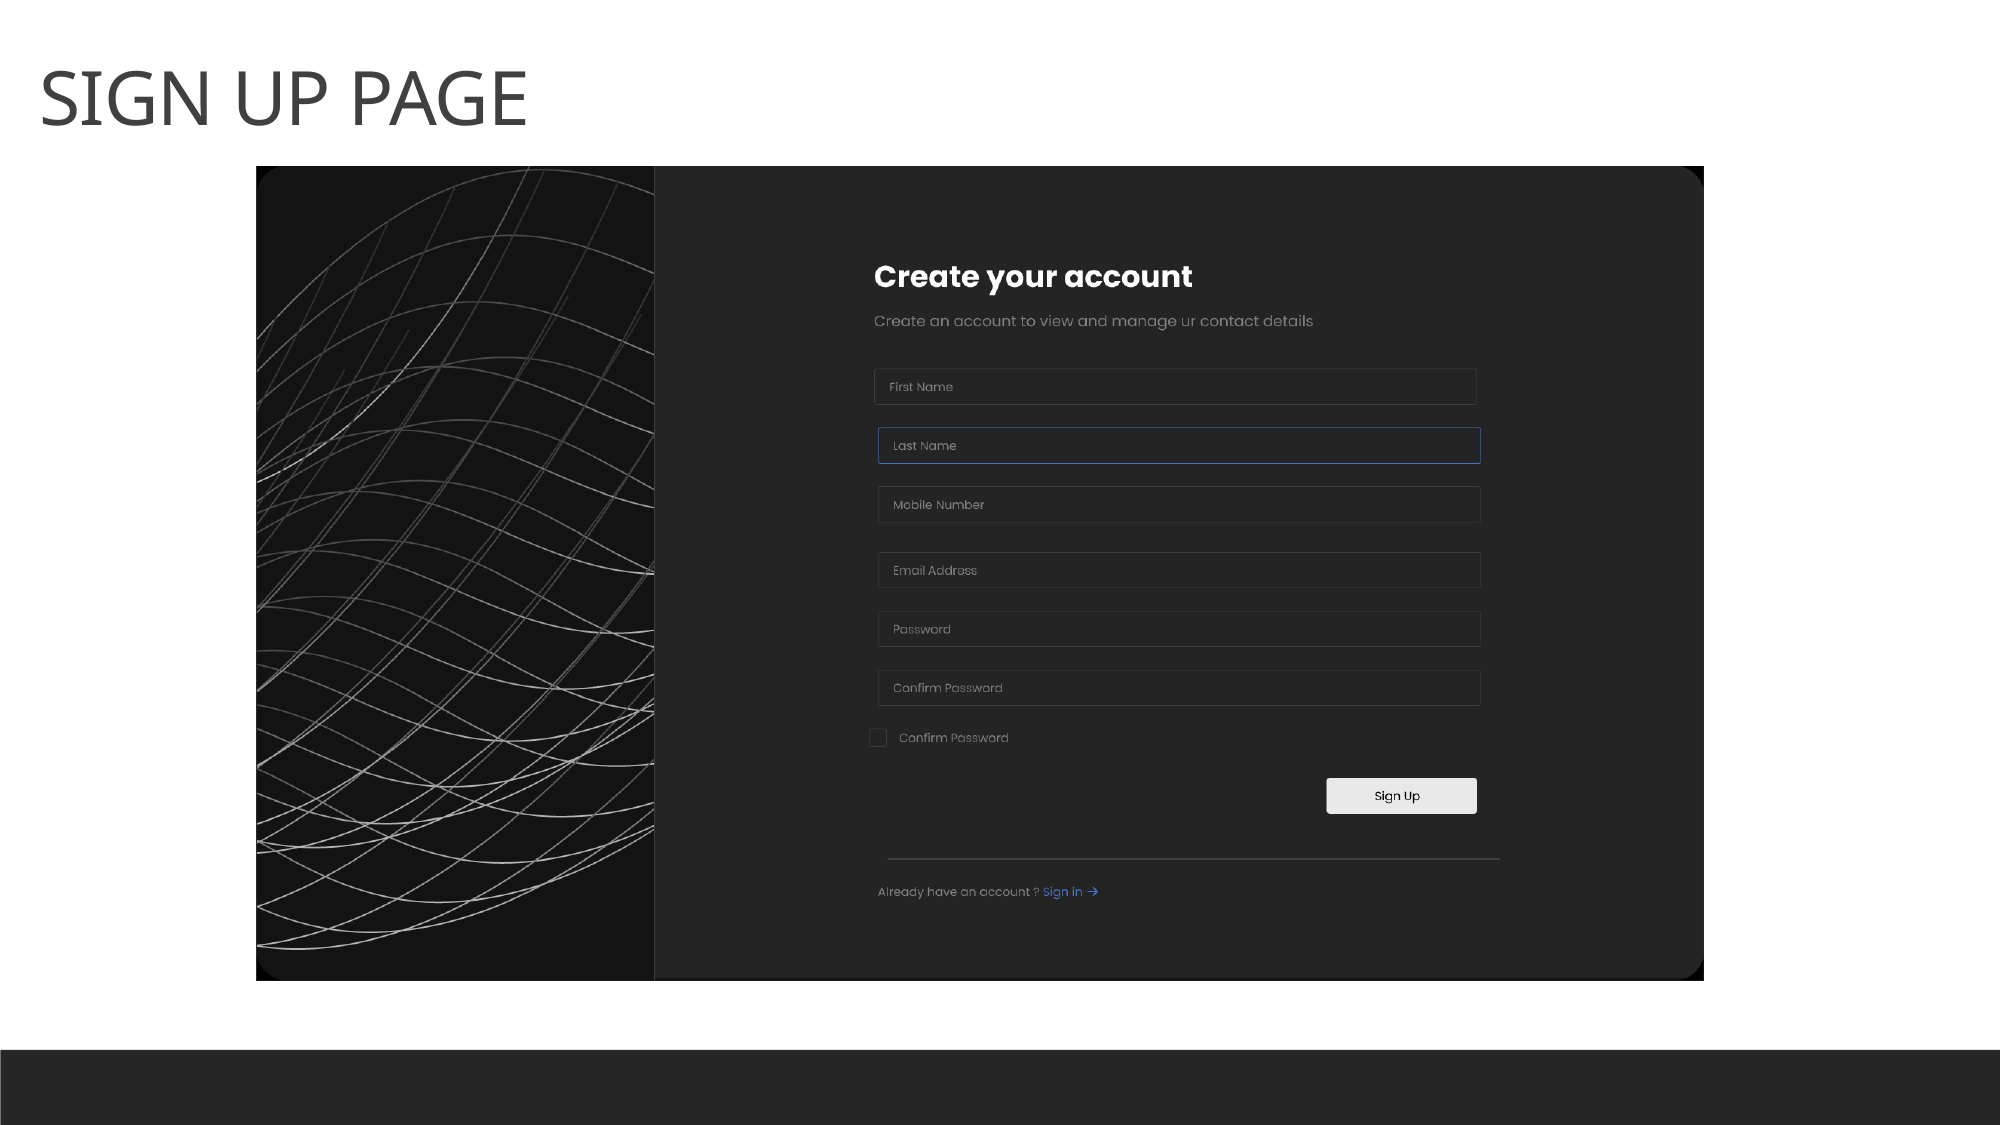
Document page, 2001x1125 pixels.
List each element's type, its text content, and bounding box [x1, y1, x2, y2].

title SIGN UP PAGE [24, 28, 655, 152]
picture [256, 166, 1704, 981]
